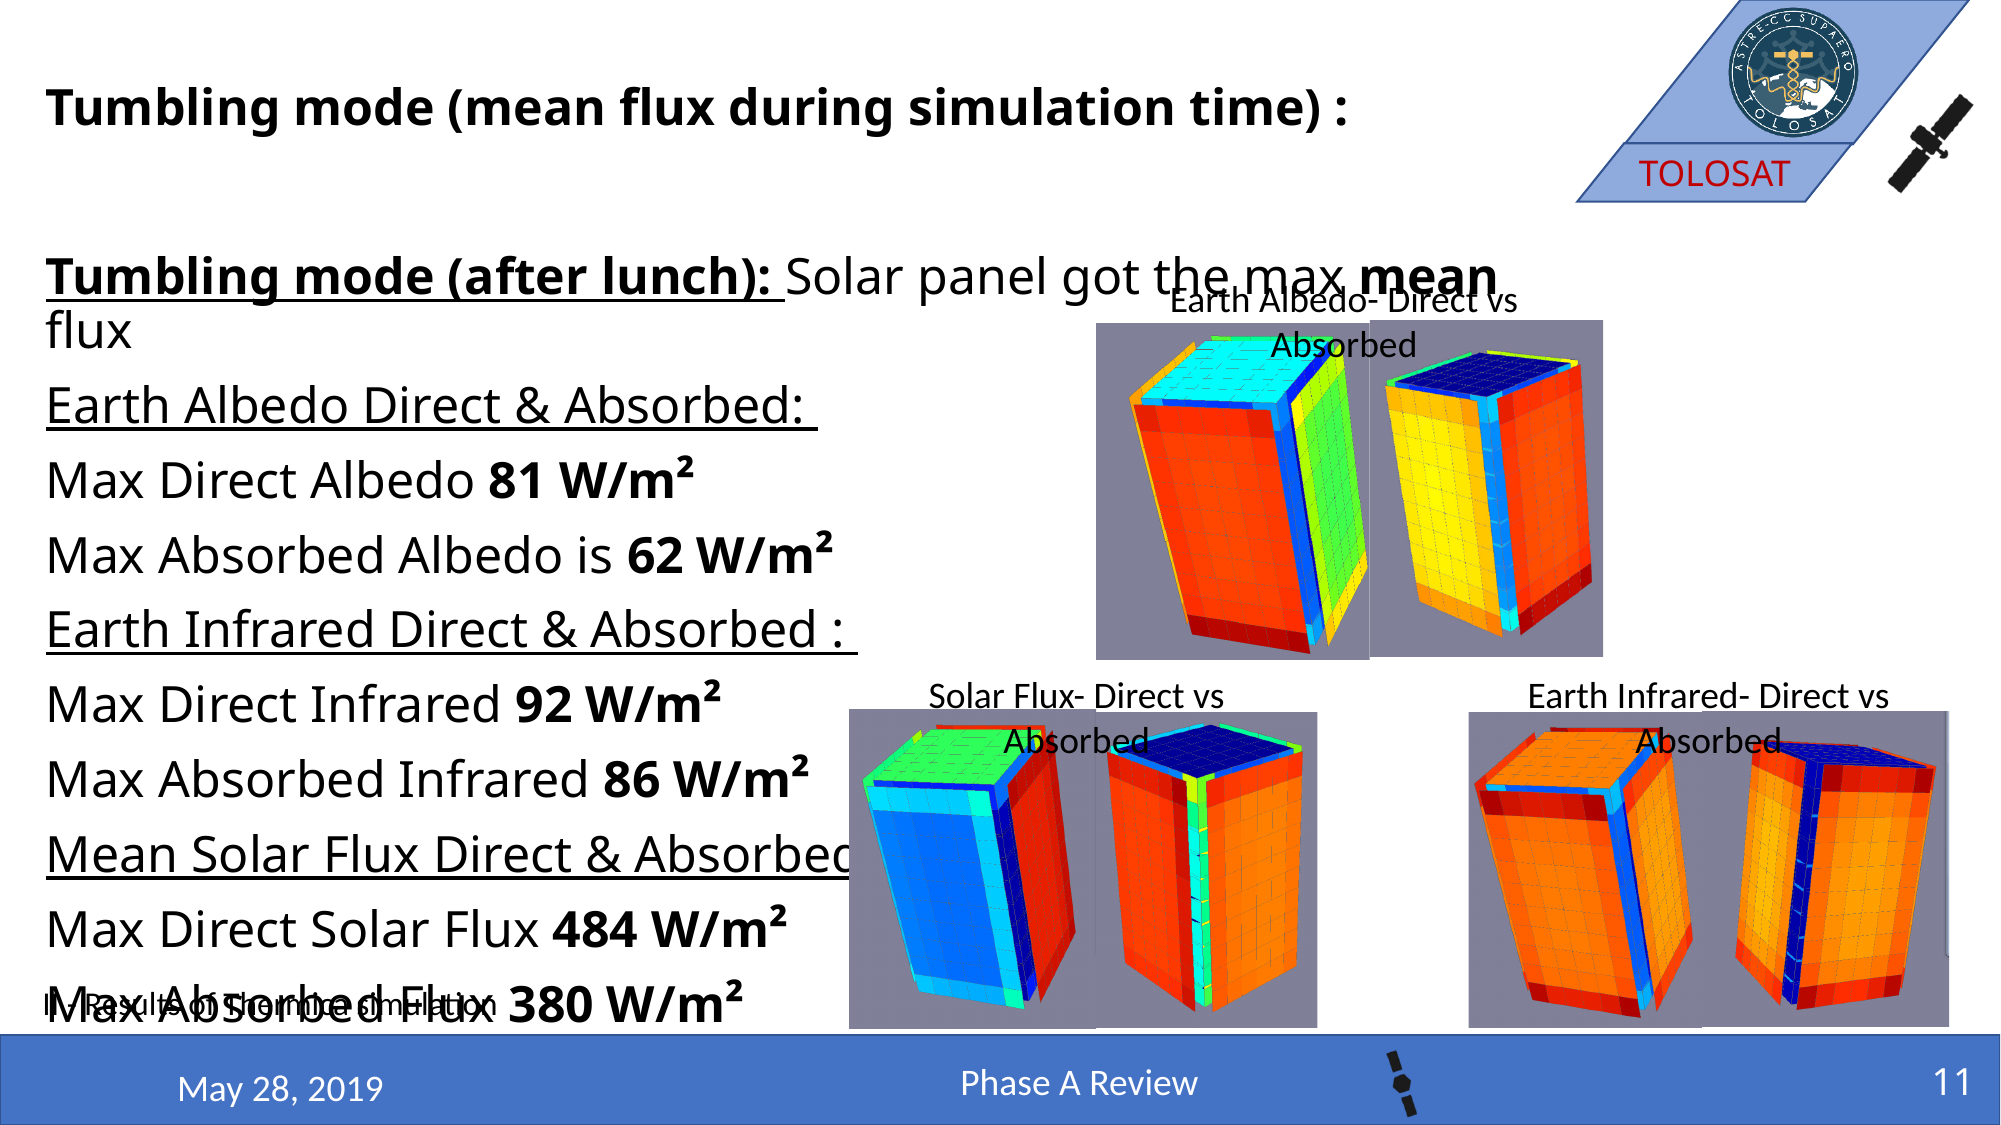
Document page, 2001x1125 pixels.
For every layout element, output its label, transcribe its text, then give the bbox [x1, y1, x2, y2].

picture [1366, 1044, 1432, 1125]
slide_number 11 [1789, 1050, 1990, 1110]
picture [1468, 711, 1950, 1028]
subtitle Tumbling mode (after lunch): Solar panel got the max mean flux Earth Albedo Direct & Absorbed: Max Direct Albedo 81 W/m² Max Absorbed Albedo is 62 W/m² Earth Infrared Direct & Absorbed : Max Direct Infrared 92 W/m² Max Absorbed Infrared 86 W/m² Mean Solar Flux Direct & Absorbed: Max Direct Solar Flux 484 W/m² Max Absorbed Flux 380 W/m² [30, 244, 1531, 516]
picture [849, 709, 1318, 1029]
picture [1096, 320, 1604, 660]
text_box Solar Flux- Direct vs Absorbed [849, 656, 1305, 712]
title Tumbling mode (mean flux during simulation time) : [30, 16, 1425, 202]
picture [1703, 0, 2000, 245]
text_box Earth Albedo- Direct vs Absorbed [1103, 260, 1585, 321]
text_box Earth Infrared- Direct vs Absorbed [1468, 656, 1949, 712]
list II - Results of Thermica simulation [27, 978, 922, 1032]
